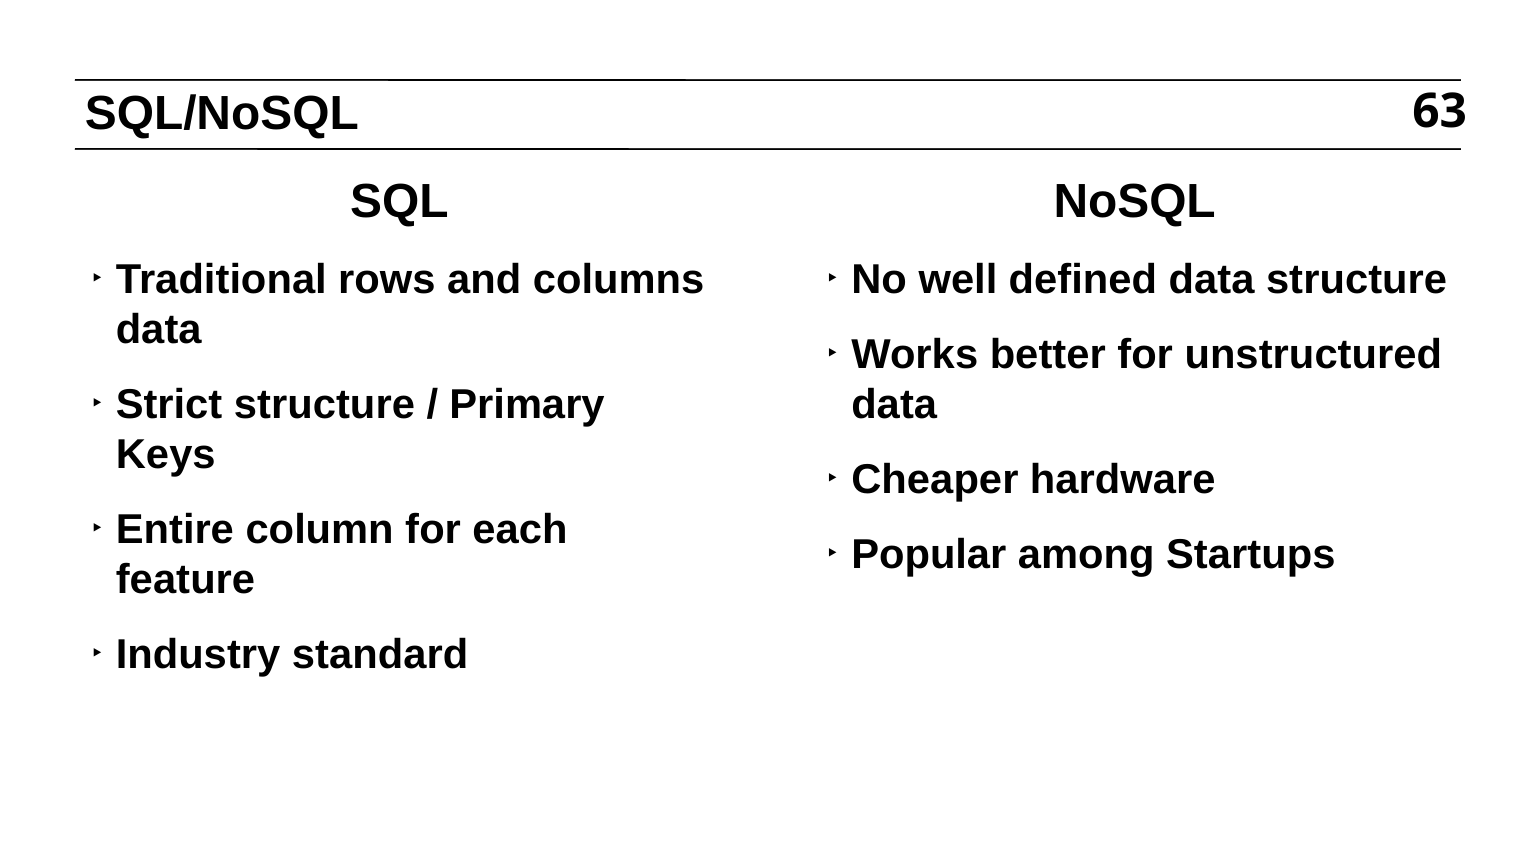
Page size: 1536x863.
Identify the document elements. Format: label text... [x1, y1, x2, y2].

text_box NoSQL No well defined data structure Works better for unstructured data Cheaper hardware Popular among Startups [812, 161, 1458, 823]
list SQL Traditional rows and columns data Strict structure / Primary Keys Entire column for each feature Industry standard [76, 160, 723, 823]
title SQL/NoSQL [76, 82, 1369, 251]
slide_number 63 [1410, 83, 1470, 142]
